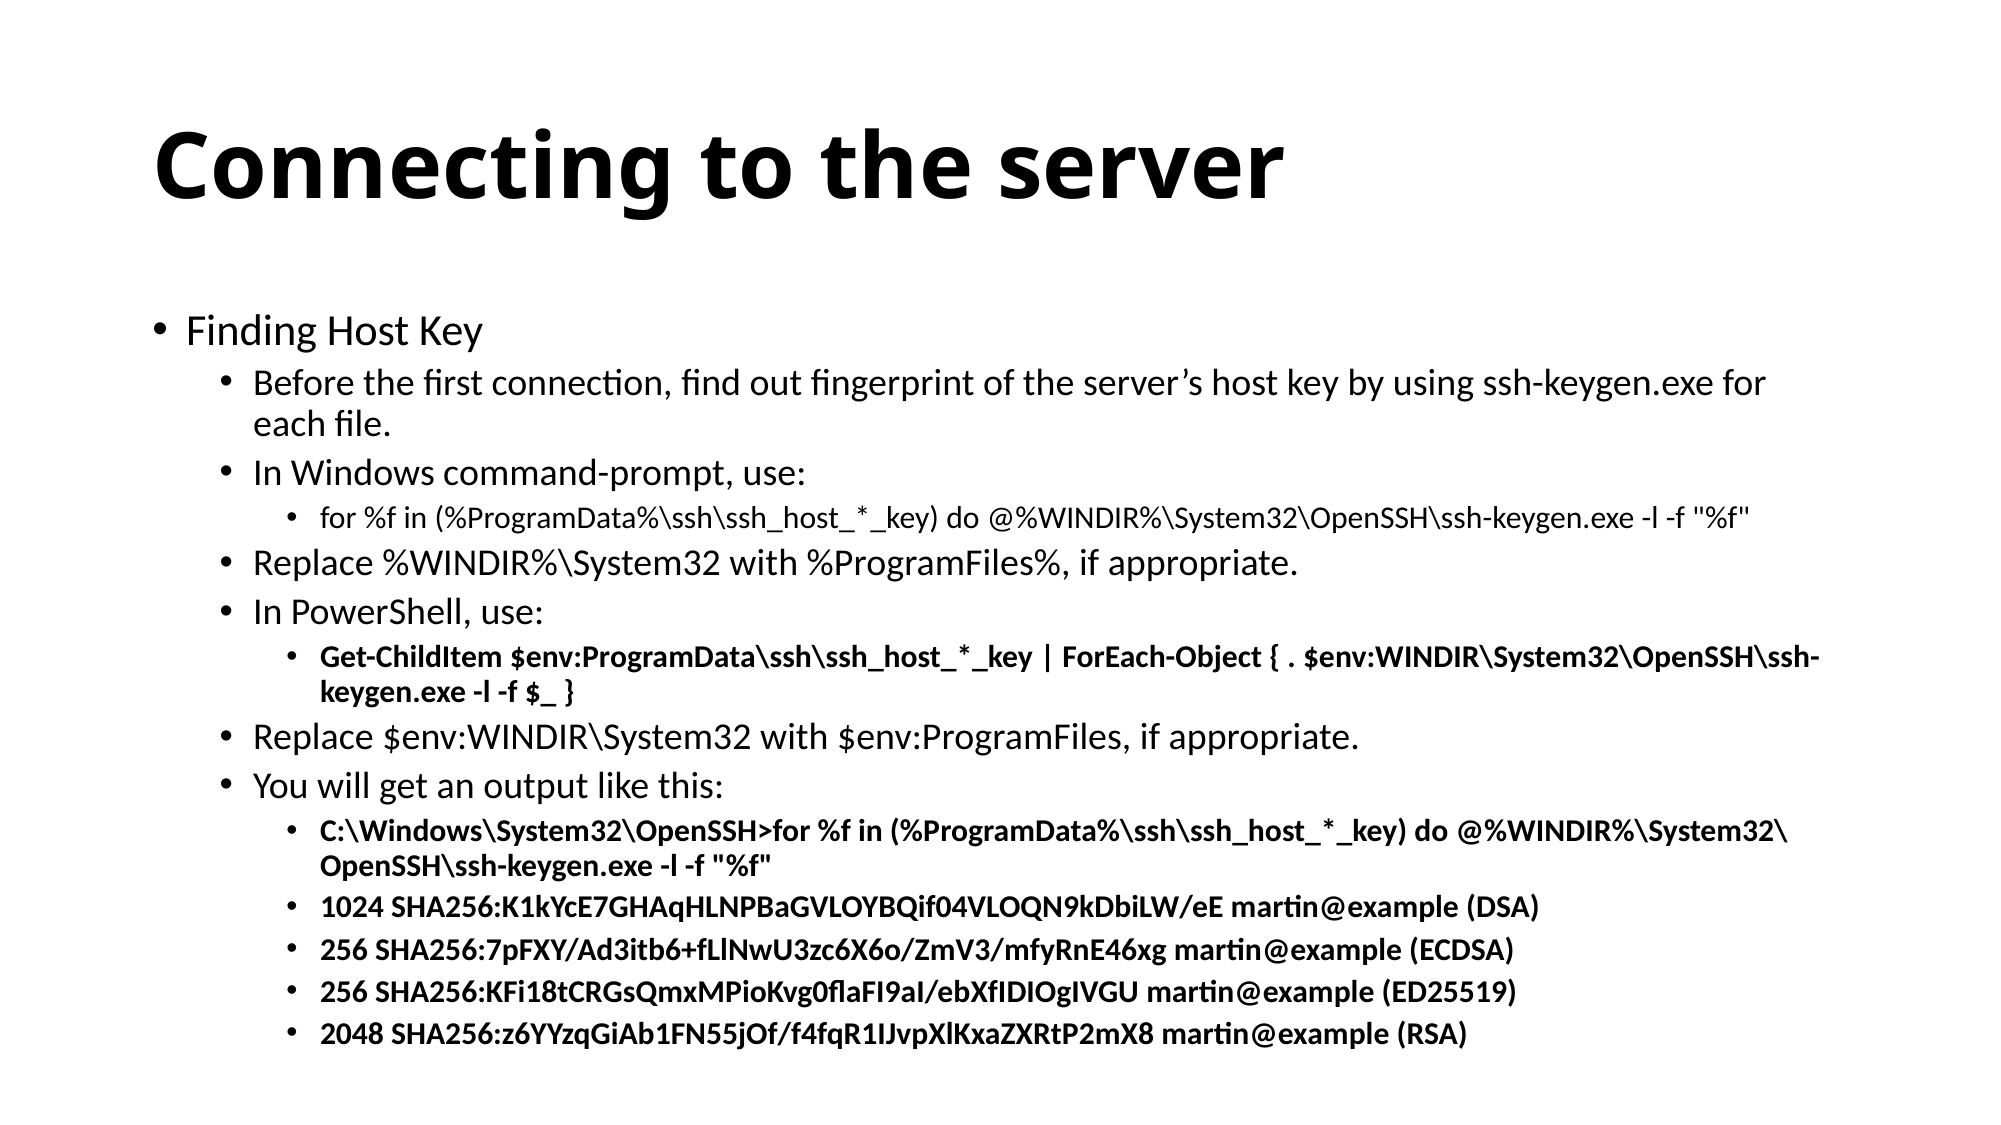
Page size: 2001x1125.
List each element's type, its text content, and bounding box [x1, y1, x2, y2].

title Connecting to the server [137, 59, 1863, 278]
list Finding Host Key Before the first connection, find out fingerprint of the server’s host key by using ssh-keygen.exe for each file. In Windows command-prompt, use: for %f in (%ProgramData%\ssh\ssh_host_*_key) do @%WINDIR%\System32\OpenSSH\ssh-keygen.exe -l -f "%f" Replace %WINDIR%\System32 with %ProgramFiles%, if appropriate. In PowerShell, use: Get-ChildItem $env:ProgramData\ssh\ssh_host_*_key | ForEach-Object { . $env:WINDIR\System32\OpenSSH\ssh-keygen.exe -l -f $_ } Replace $env:WINDIR\System32 with $env:ProgramFiles, if appropriate. You will get an output like this: C:\Windows\System32\OpenSSH>for %f in (%ProgramData%\ssh\ssh_host_*_key) do @%WINDIR%\System32\OpenSSH\ssh-keygen.exe -l -f "%f" 1024 SHA256:K1kYcE7GHAqHLNPBaGVLOYBQif04VLOQN9kDbiLW/eE martin@example (DSA) 256 SHA256:7pFXY/Ad3itb6+fLlNwU3zc6X6o/ZmV3/mfyRnE46xg martin@example (ECDSA) 256 SHA256:KFi18tCRGsQmxMPioKvg0flaFI9aI/ebXfIDIOgIVGU martin@example (ED25519) 2048 SHA256:z6YYzqGiAb1FN55jOf/f4fqR1IJvpXlKxaZXRtP2mX8 martin@example (RSA) [137, 299, 1863, 1059]
text_box [119, 659, 1796, 720]
